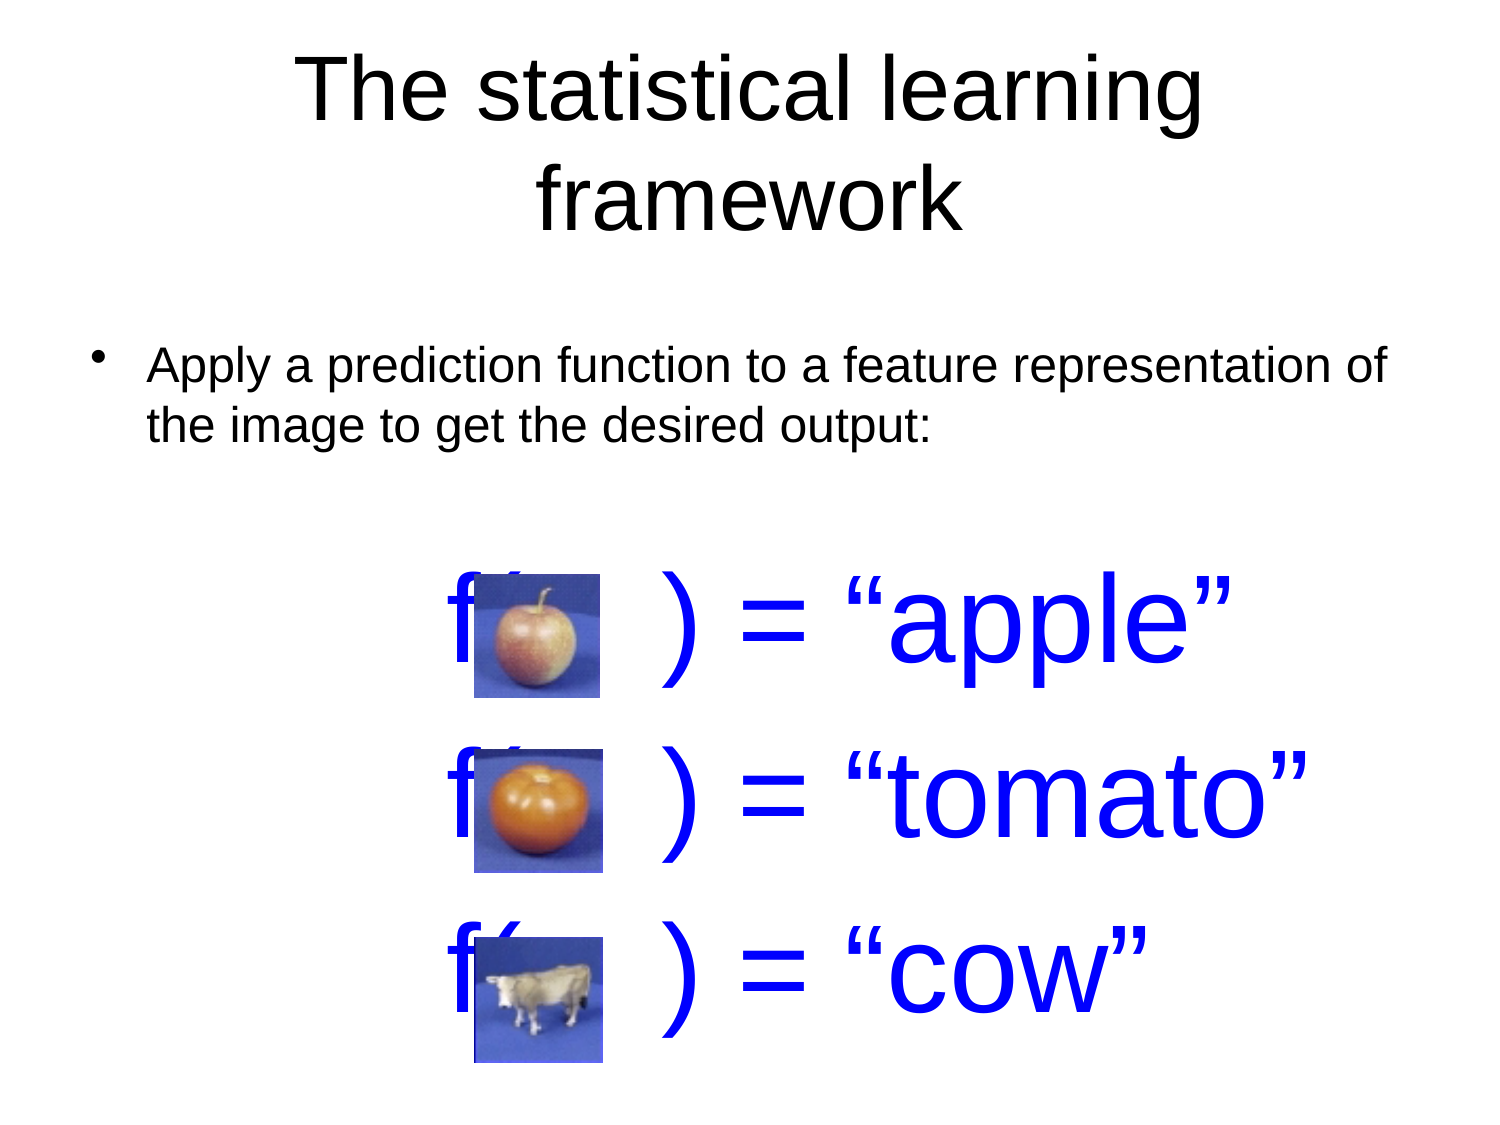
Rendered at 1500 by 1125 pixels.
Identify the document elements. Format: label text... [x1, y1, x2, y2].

picture [474, 937, 603, 1063]
title The statistical learning framework [74, 44, 1426, 233]
picture [474, 574, 601, 699]
list Apply a prediction function to a feature representation of the image to get the desired output: f( ) = “apple” f( ) = “tomato” f( ) = “cow” [74, 324, 1426, 1006]
picture [474, 749, 603, 874]
